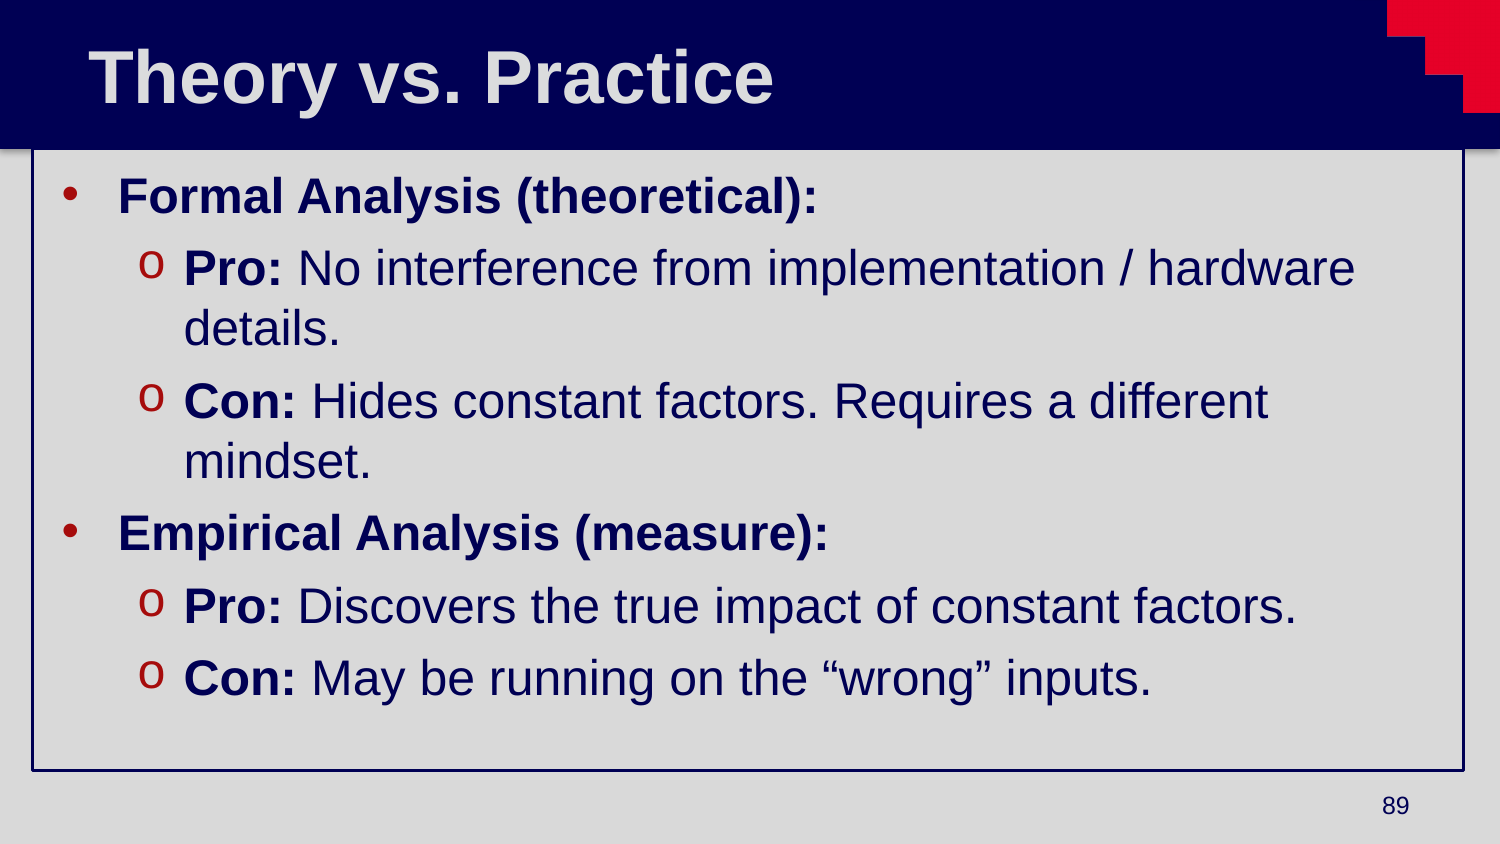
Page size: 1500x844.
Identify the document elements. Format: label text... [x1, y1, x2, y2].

title Theory vs. Practice [0, 0, 1356, 150]
slide_number 89 [1074, 782, 1425, 827]
picture [1387, 0, 1500, 113]
list Formal Analysis (theoretical): Pro: No interference from implementation / hardware details. Con: Hides constant factors. Requires a different mindset. Empirical Analysis (measure): Pro: Discovers the true impact of constant factors. Con: May be running on the “wrong” inputs. [31, 146, 1465, 772]
